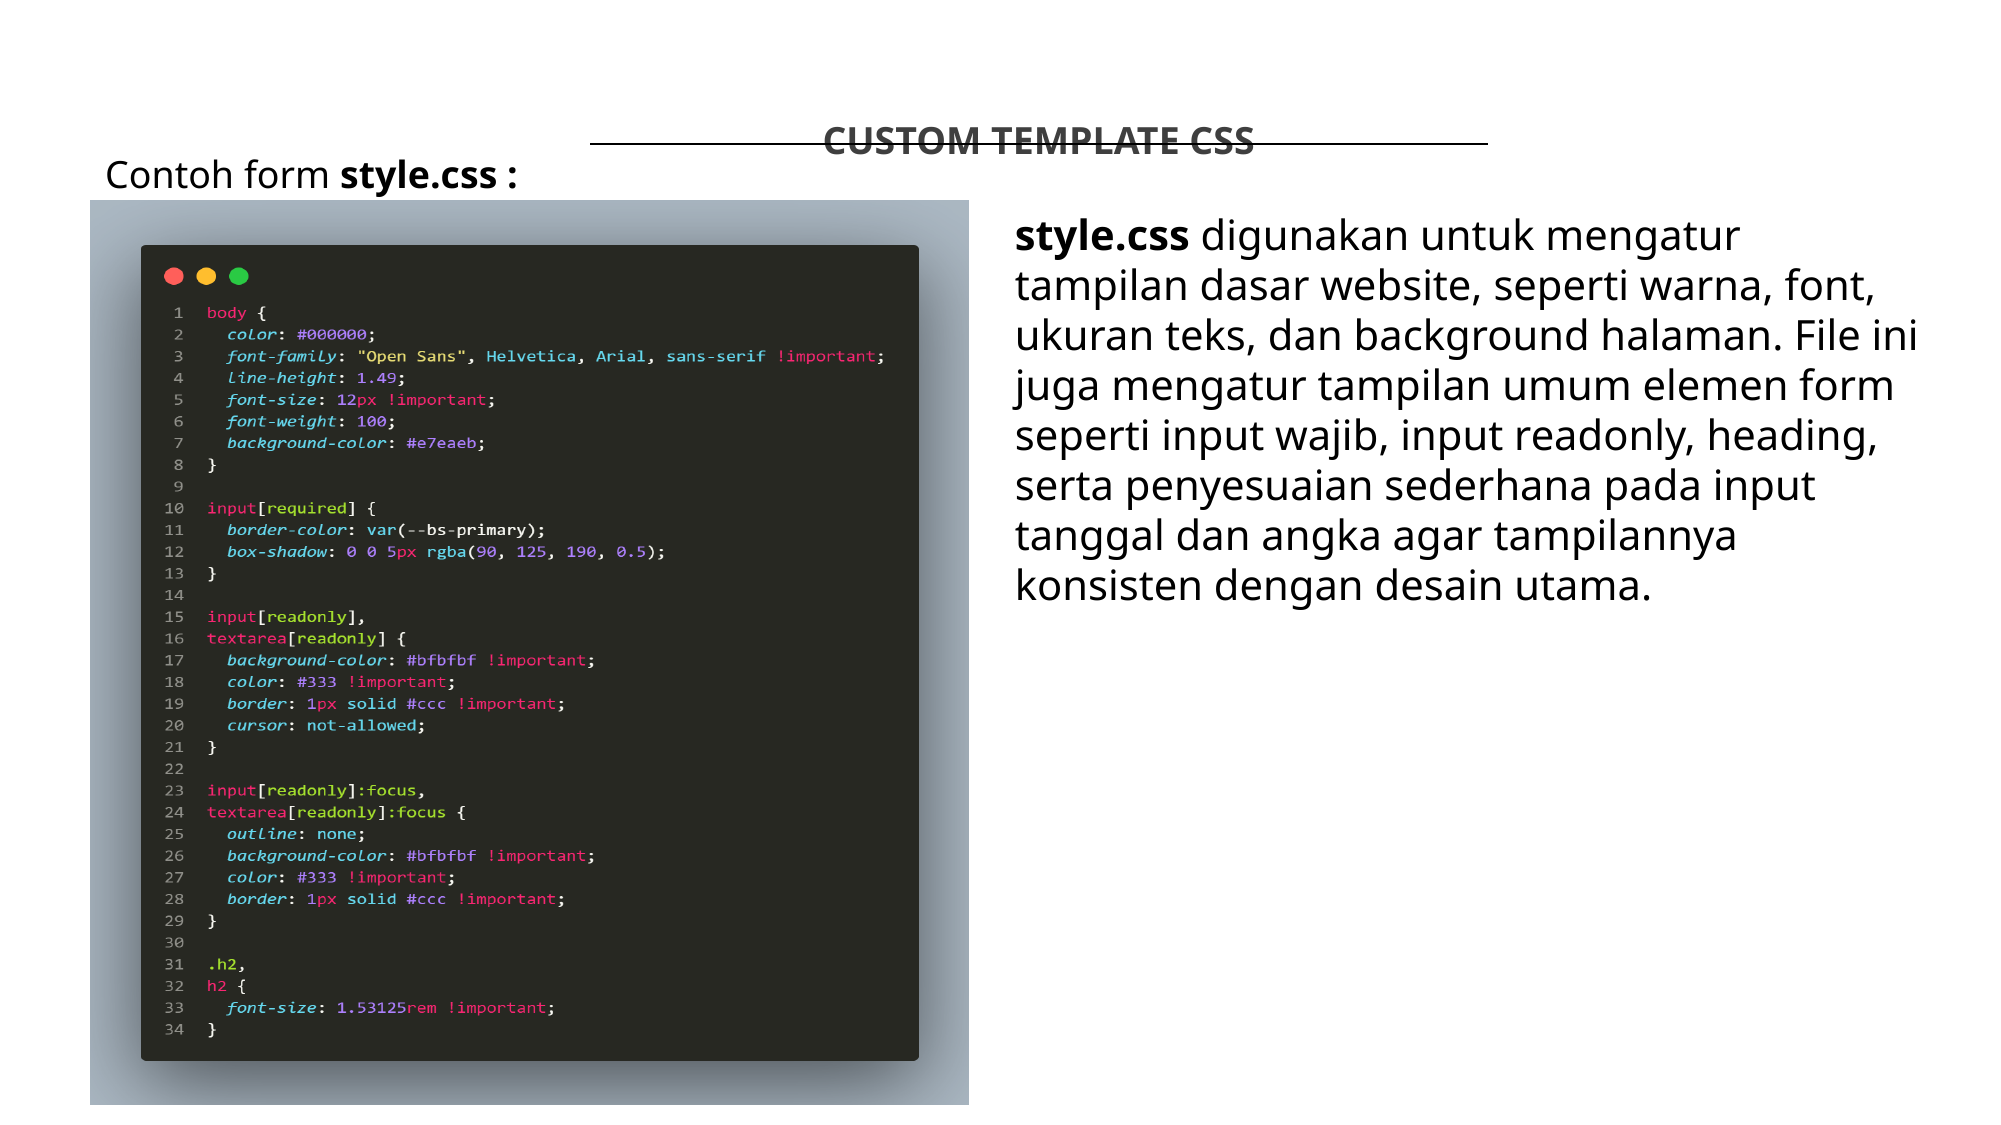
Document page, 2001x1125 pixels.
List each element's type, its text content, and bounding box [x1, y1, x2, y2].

text_box Contoh form style.css : [90, 143, 584, 199]
text_box style.css digunakan untuk mengatur tampilan dasar website, seperti warna, font, ukuran teks, dan background halaman. File ini juga mengatur tampilan umum elemen form seperti input wajib, input readonly, heading, serta penyesuaian sederhana pada input tanggal dan angka agar tampilannya konsisten dengan desain utama. [999, 200, 1941, 617]
picture [89, 200, 969, 1105]
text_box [589, 38, 1868, 267]
